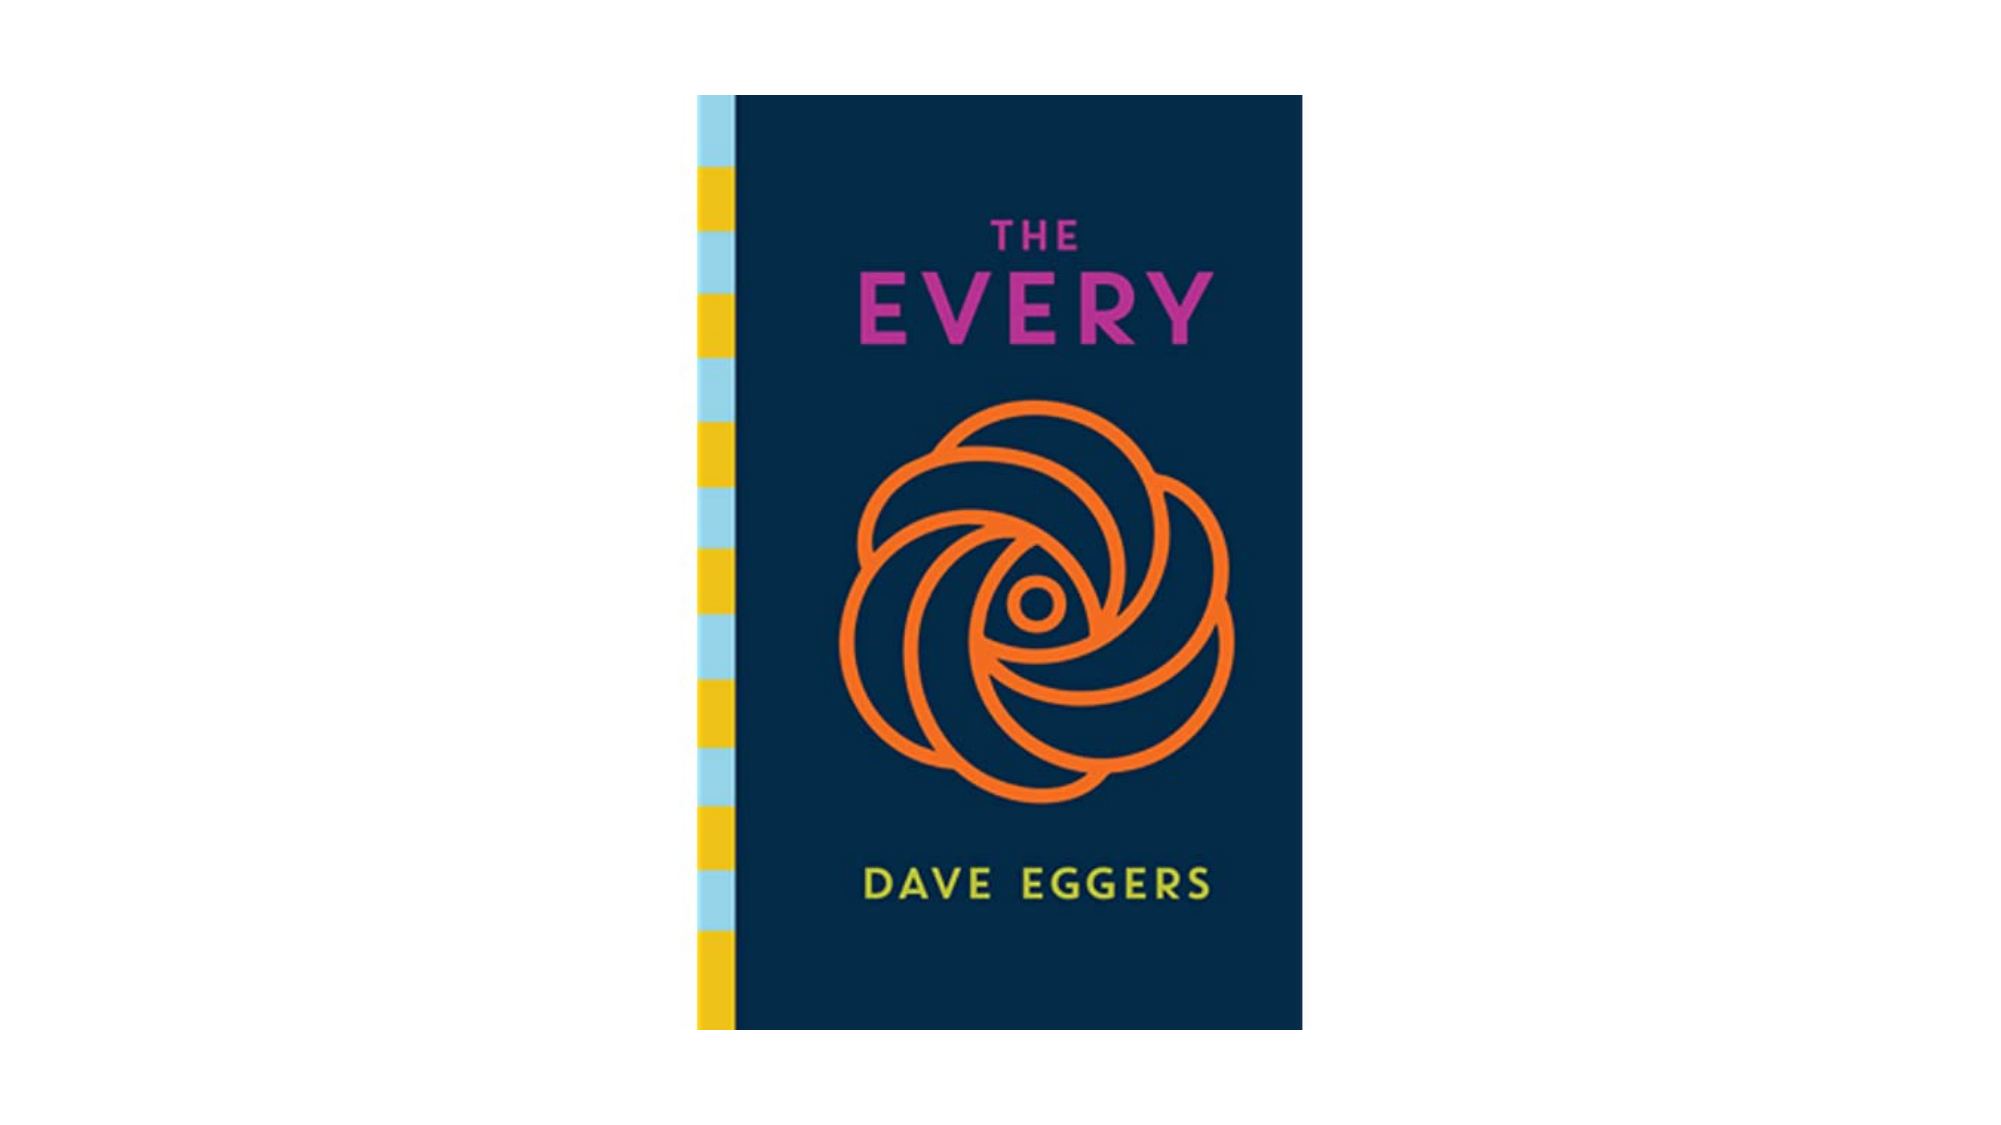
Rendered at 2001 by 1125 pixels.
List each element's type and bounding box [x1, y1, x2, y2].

list [110, 95, 1890, 1030]
